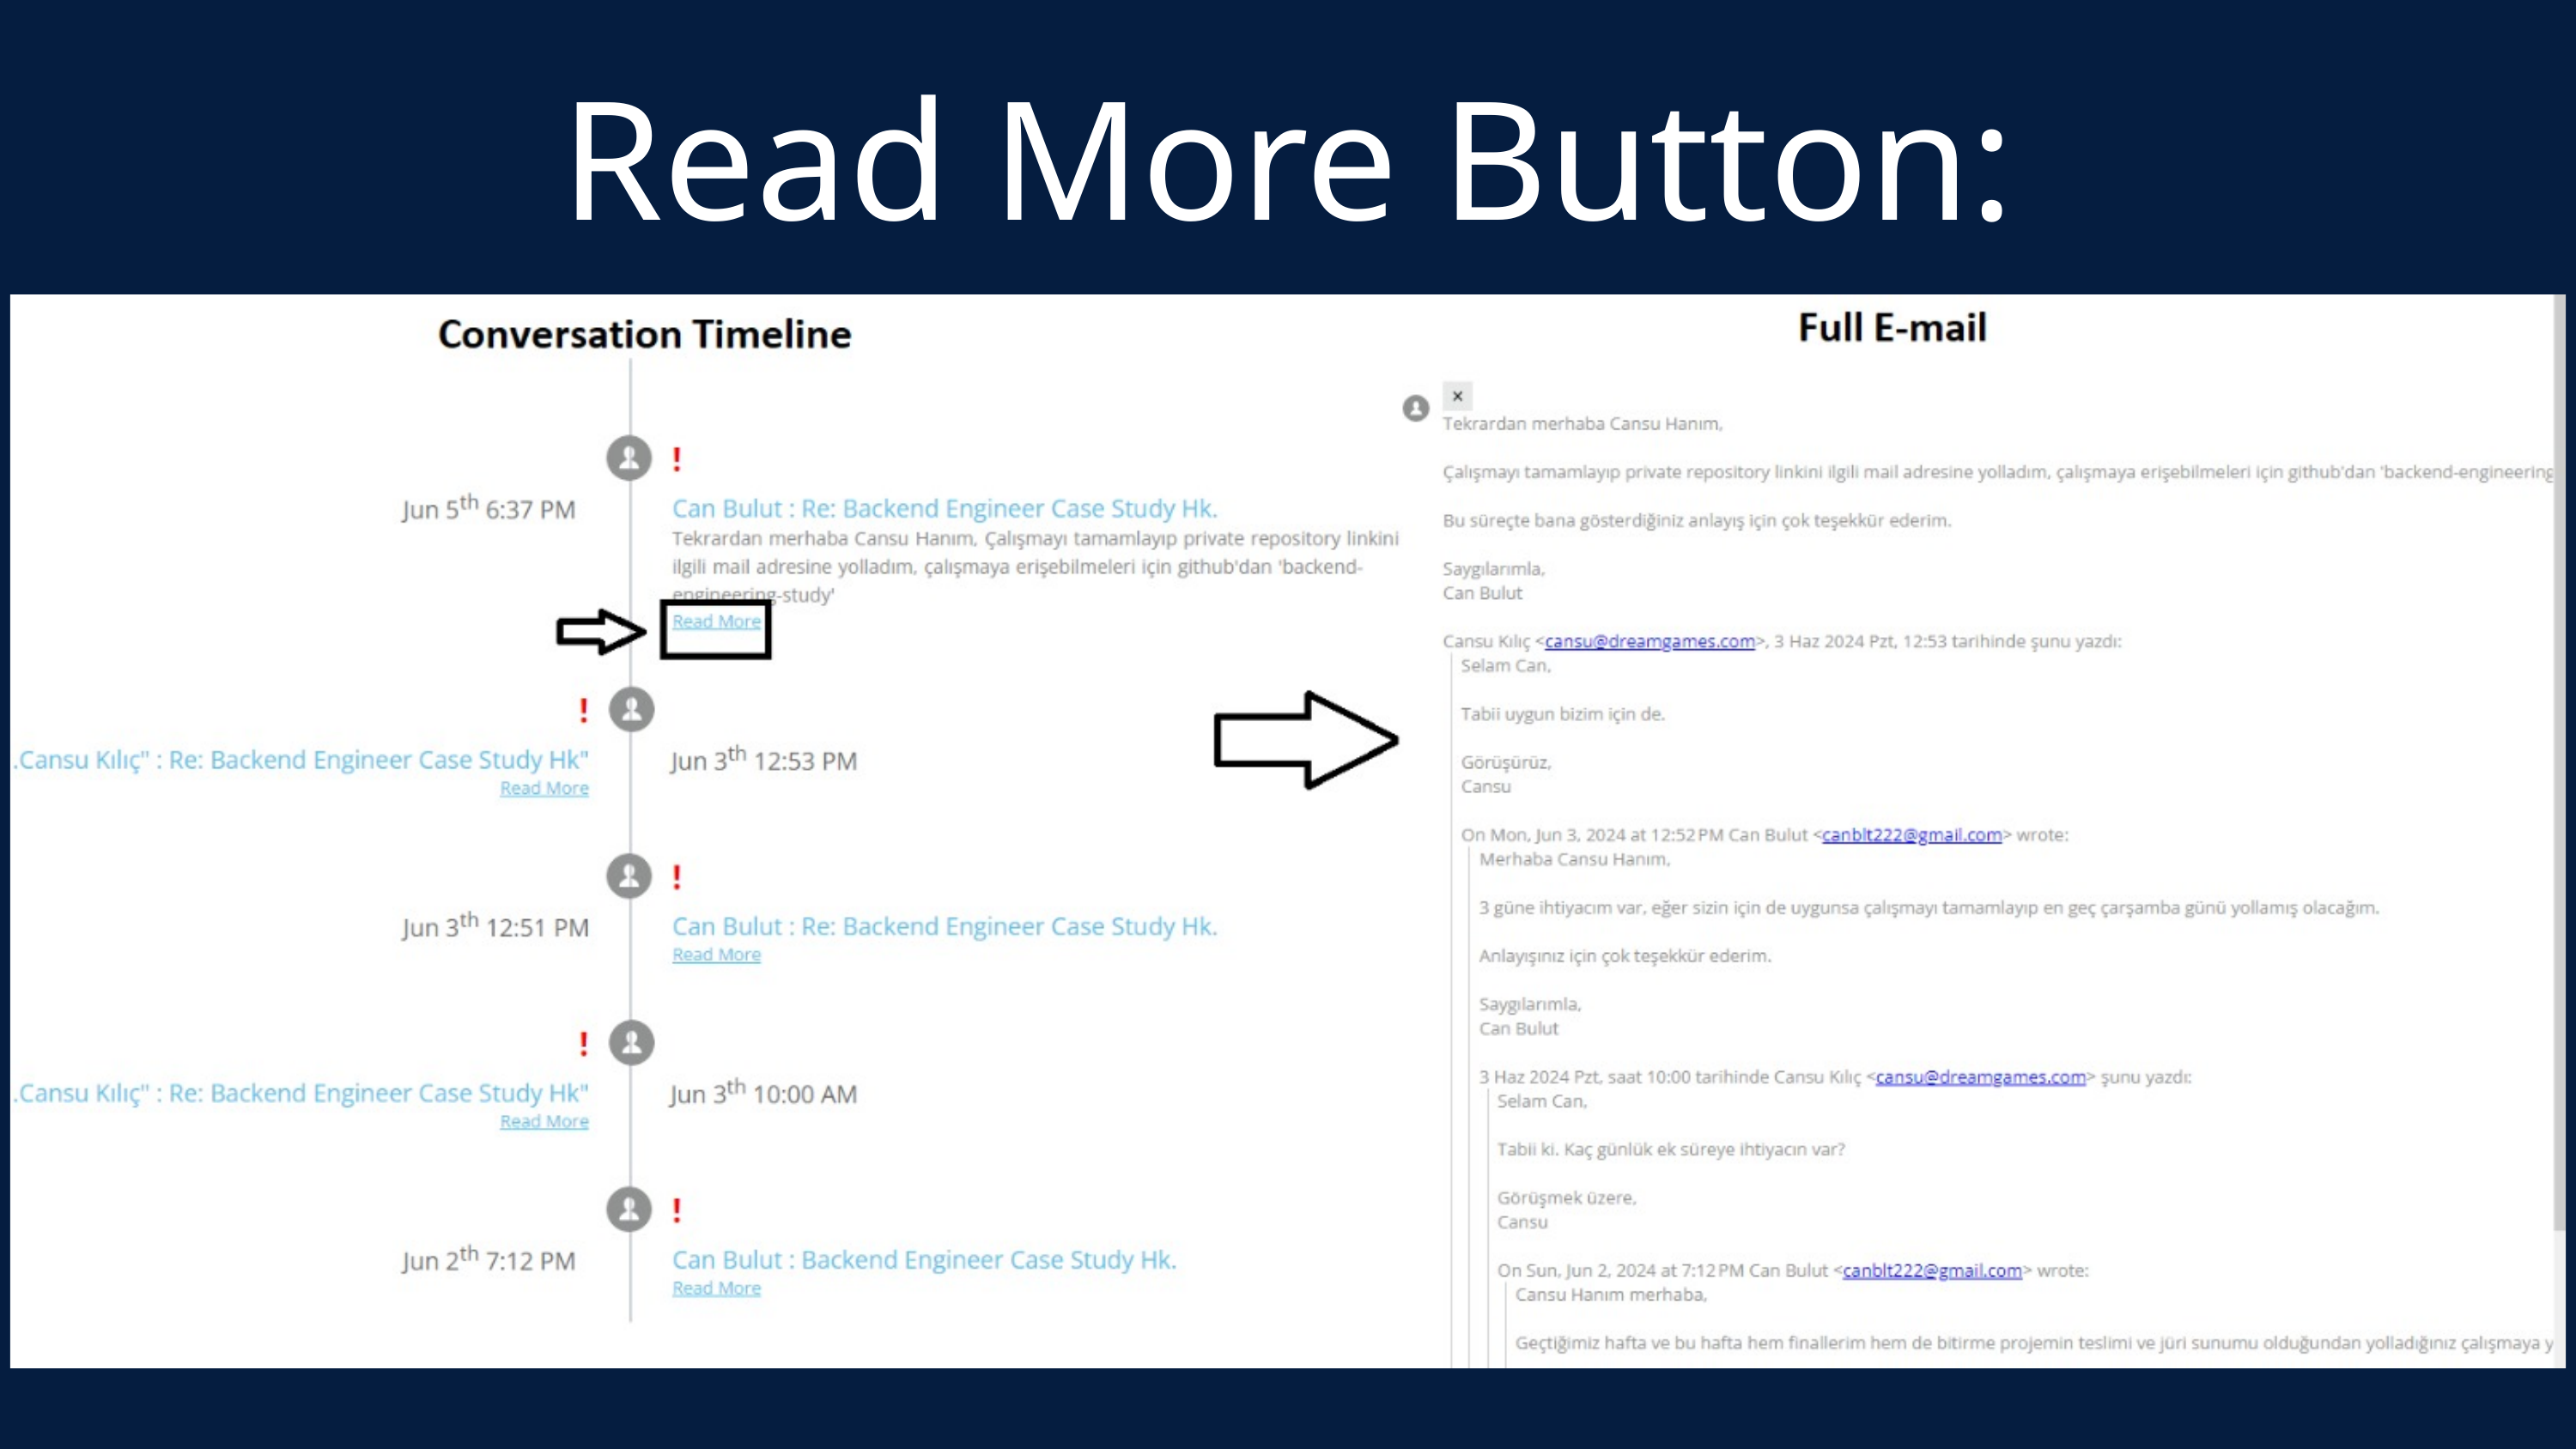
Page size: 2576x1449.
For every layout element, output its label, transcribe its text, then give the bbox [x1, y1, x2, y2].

text_box Read More Button: [354, 22, 2222, 253]
text_box [9, 294, 2567, 1368]
